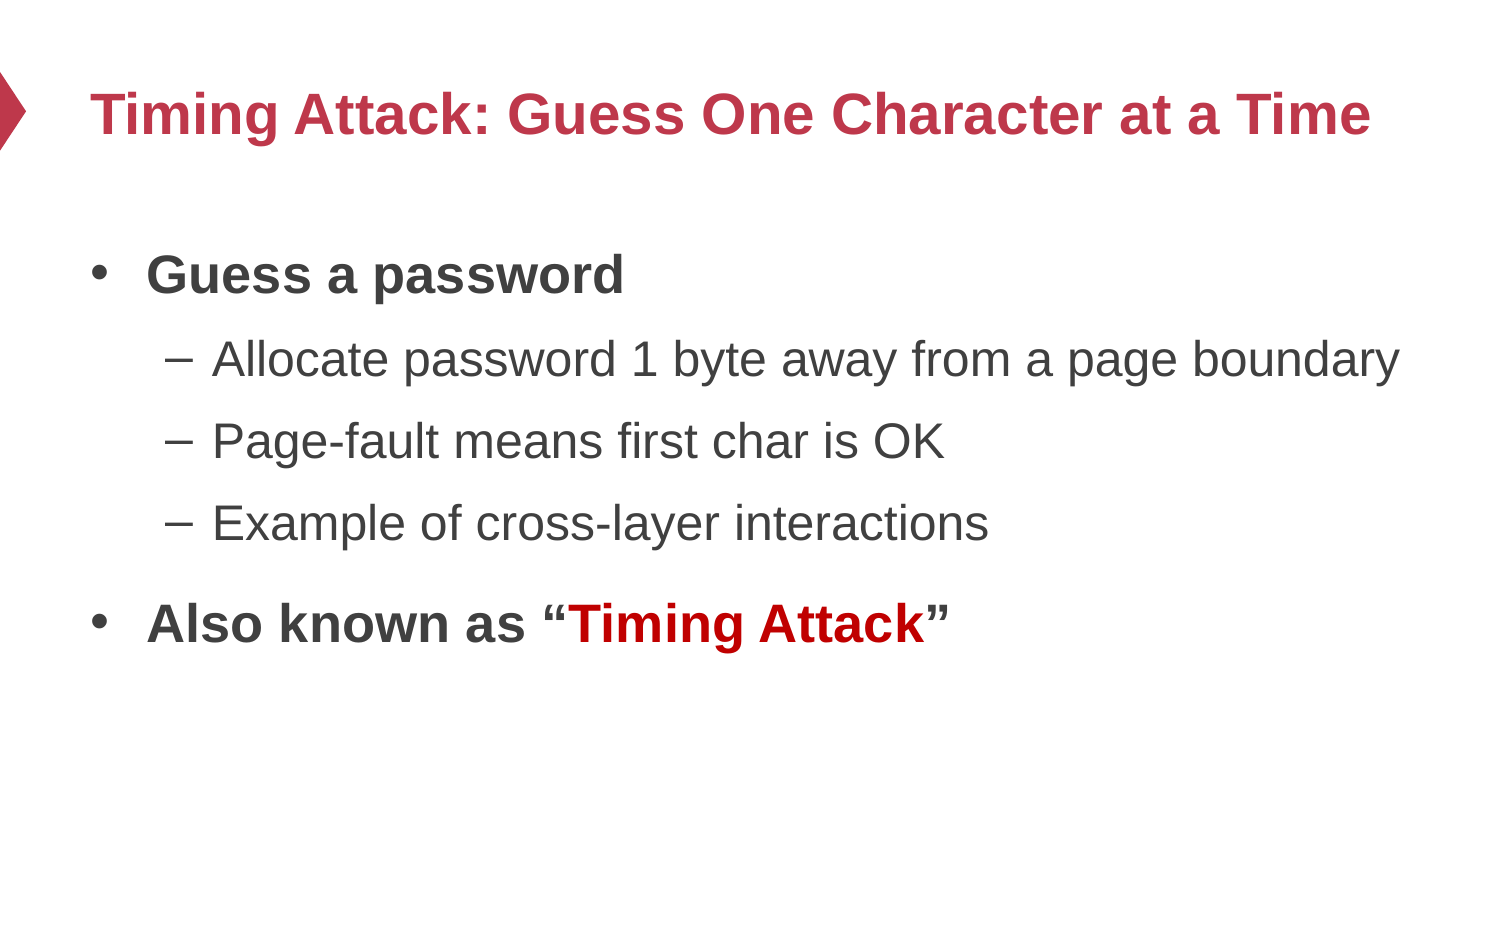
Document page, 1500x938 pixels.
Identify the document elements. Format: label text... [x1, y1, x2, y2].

list Guess a password Allocate password 1 byte away from a page boundary Page-fault means first char is OK Example of cross-layer interactions Also known as “Timing Attack” [75, 218, 1425, 838]
title Timing Attack: Guess One Character at a Time [75, 37, 1459, 186]
